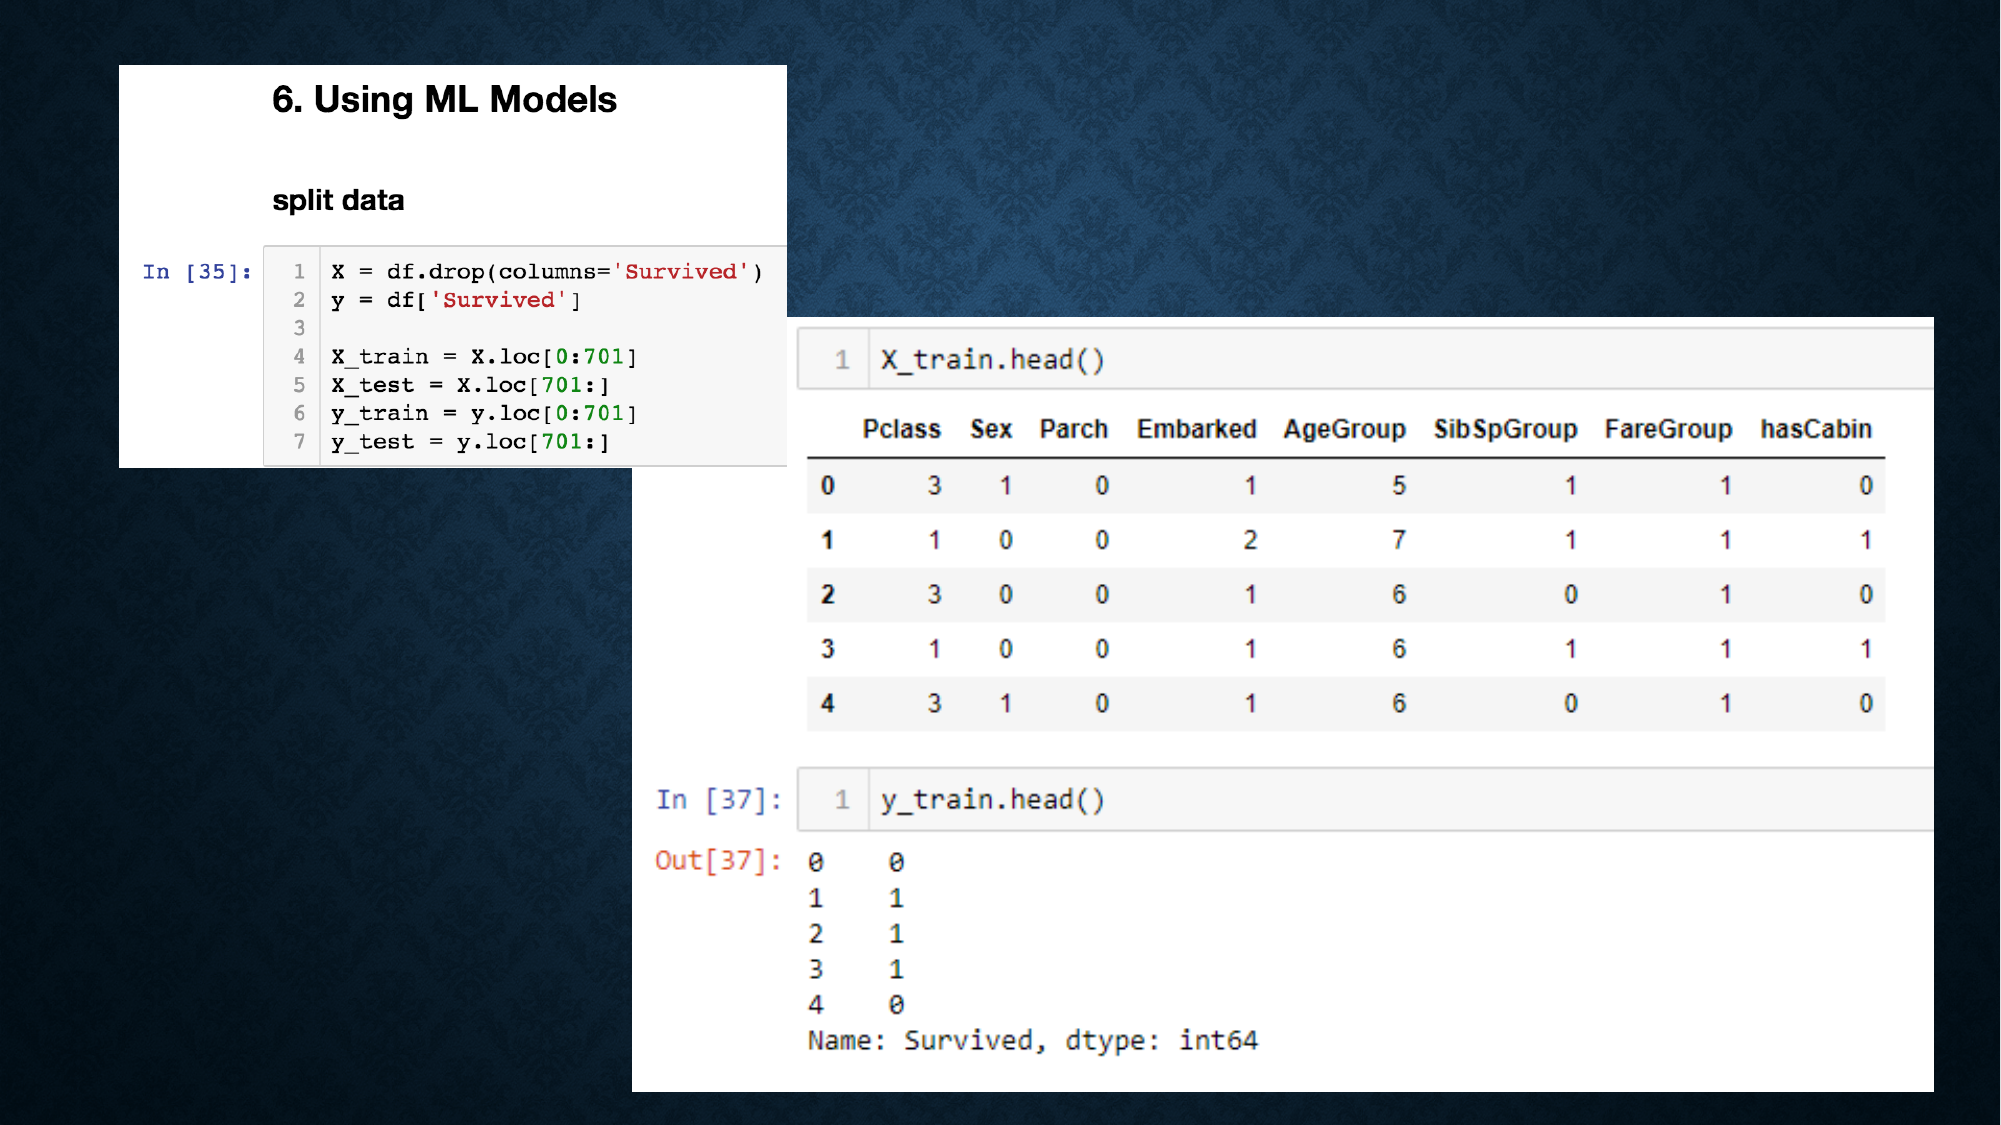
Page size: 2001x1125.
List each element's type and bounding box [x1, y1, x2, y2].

picture [119, 64, 787, 469]
list [631, 317, 1935, 1093]
